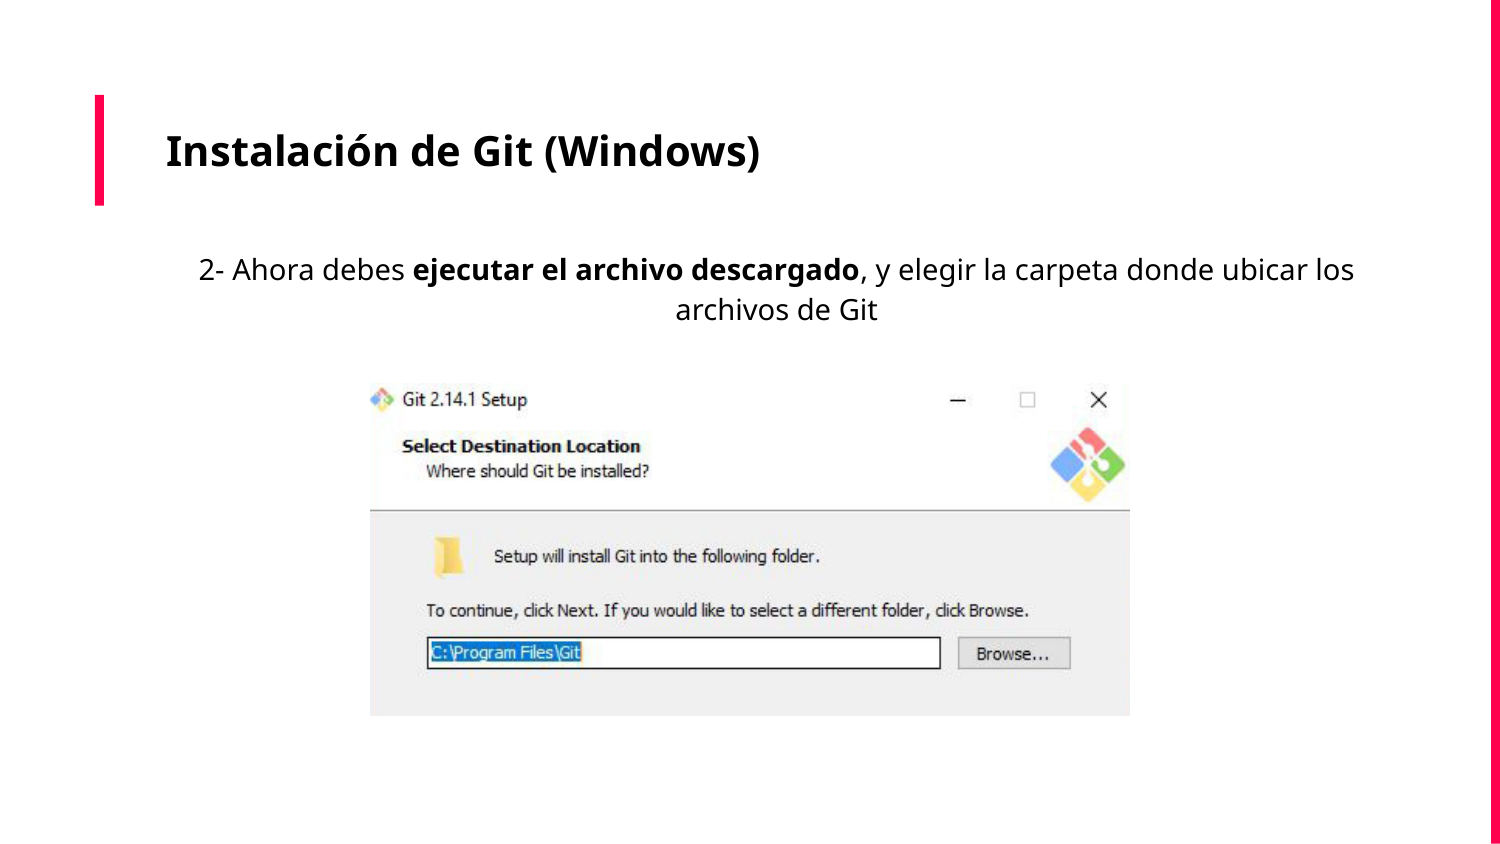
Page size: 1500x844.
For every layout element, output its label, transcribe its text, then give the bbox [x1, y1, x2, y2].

text_box 2- Ahora debes ejecutar el archivo descargado, y elegir la carpeta donde ubicar los archivos de Git [146, 231, 1408, 346]
text_box Instalación de Git (Windows) [151, 92, 1111, 208]
picture [370, 383, 1130, 716]
